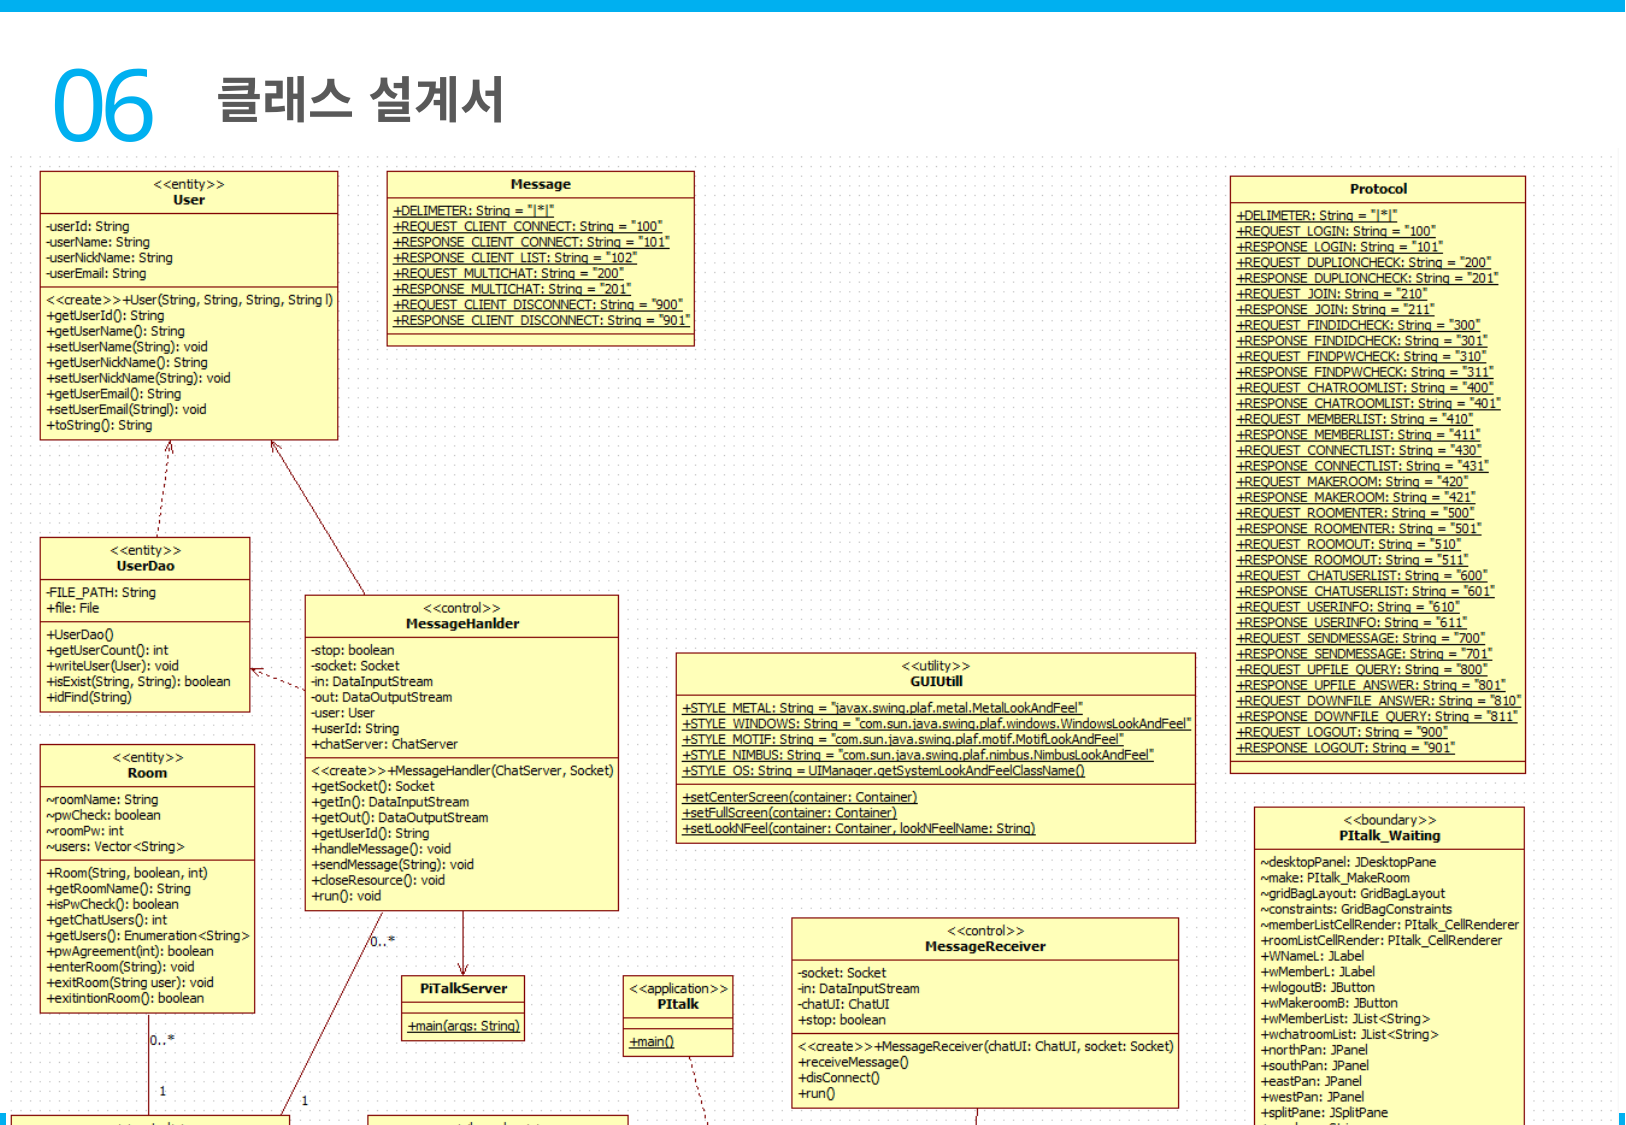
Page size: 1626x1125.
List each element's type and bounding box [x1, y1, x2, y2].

text_box [32, 29, 790, 145]
picture [6, 148, 1619, 1125]
text_box [0, 10, 1625, 151]
